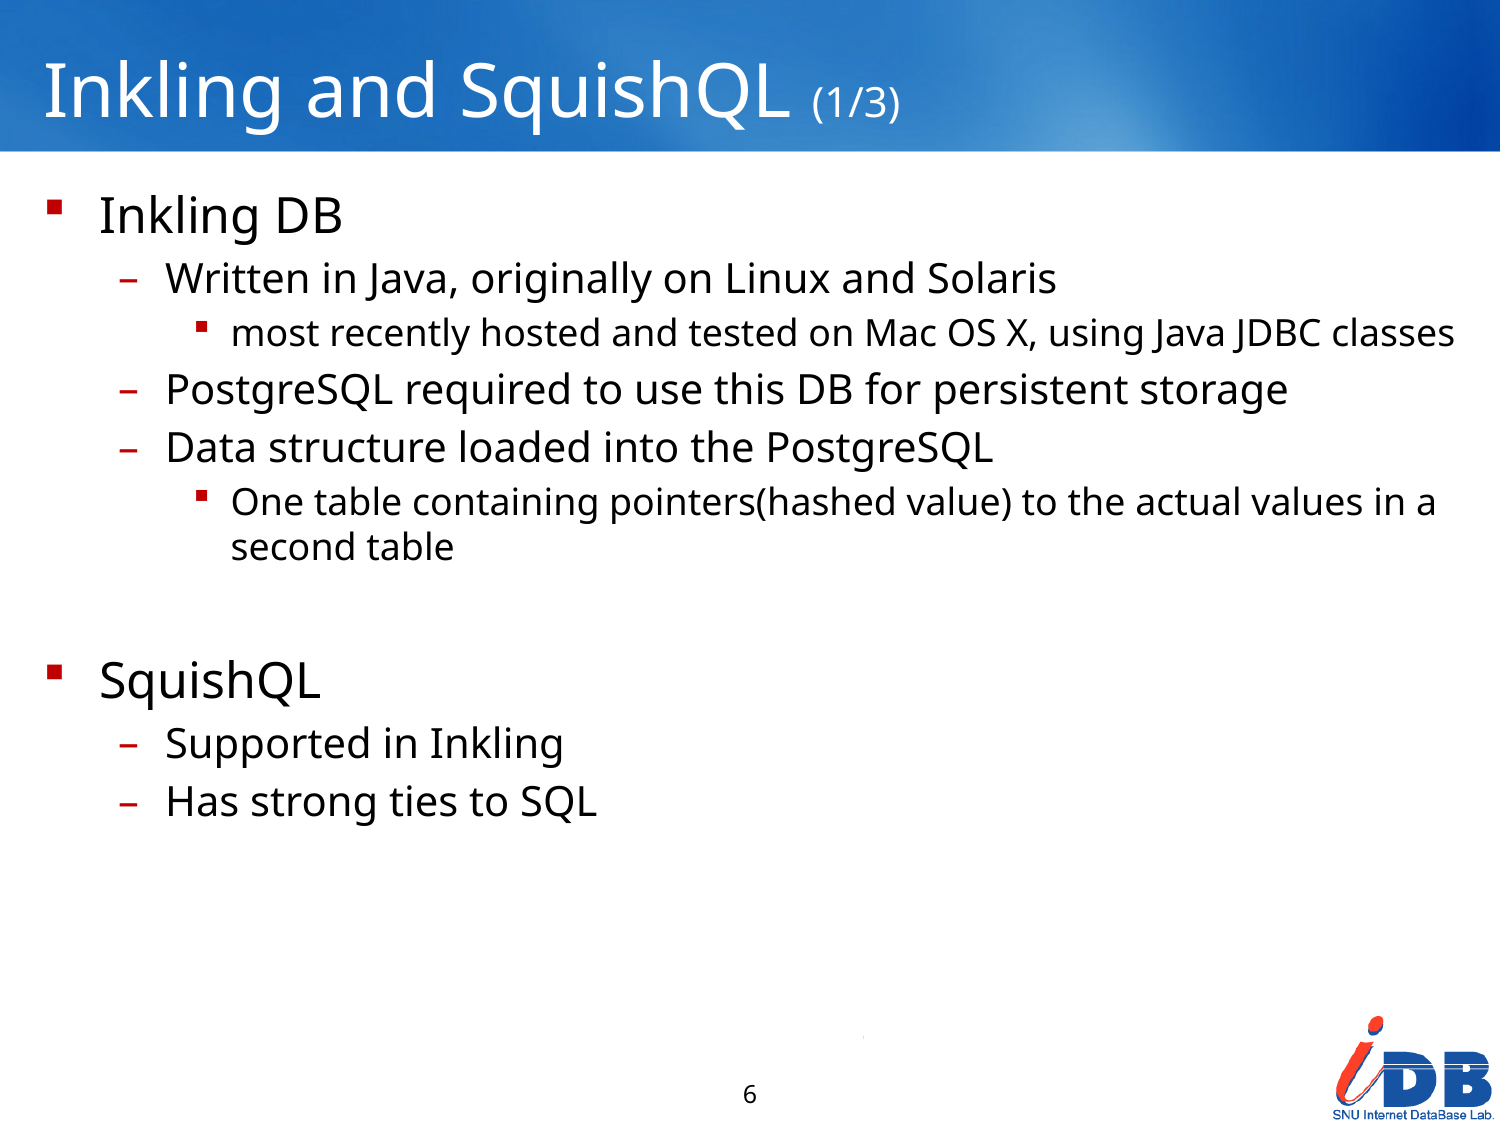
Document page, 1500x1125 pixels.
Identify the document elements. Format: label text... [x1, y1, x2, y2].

list Inkling DB Written in Java, originally on Linux and Solaris most recently hosted and tested on Mac OS X, using Java JDBC classes PostgreSQL required to use this DB for persistent storage Data structure loaded into the PostgreSQL One table containing pointers(hashed value) to the actual values in a second table SquishQL Supported in Inkling Has strong ties to SQL [28, 175, 1472, 1067]
slide_number 6 [697, 1078, 803, 1114]
picture [0, 0, 1500, 1125]
title Inkling and SquishQL (1/3) [28, 23, 1472, 153]
